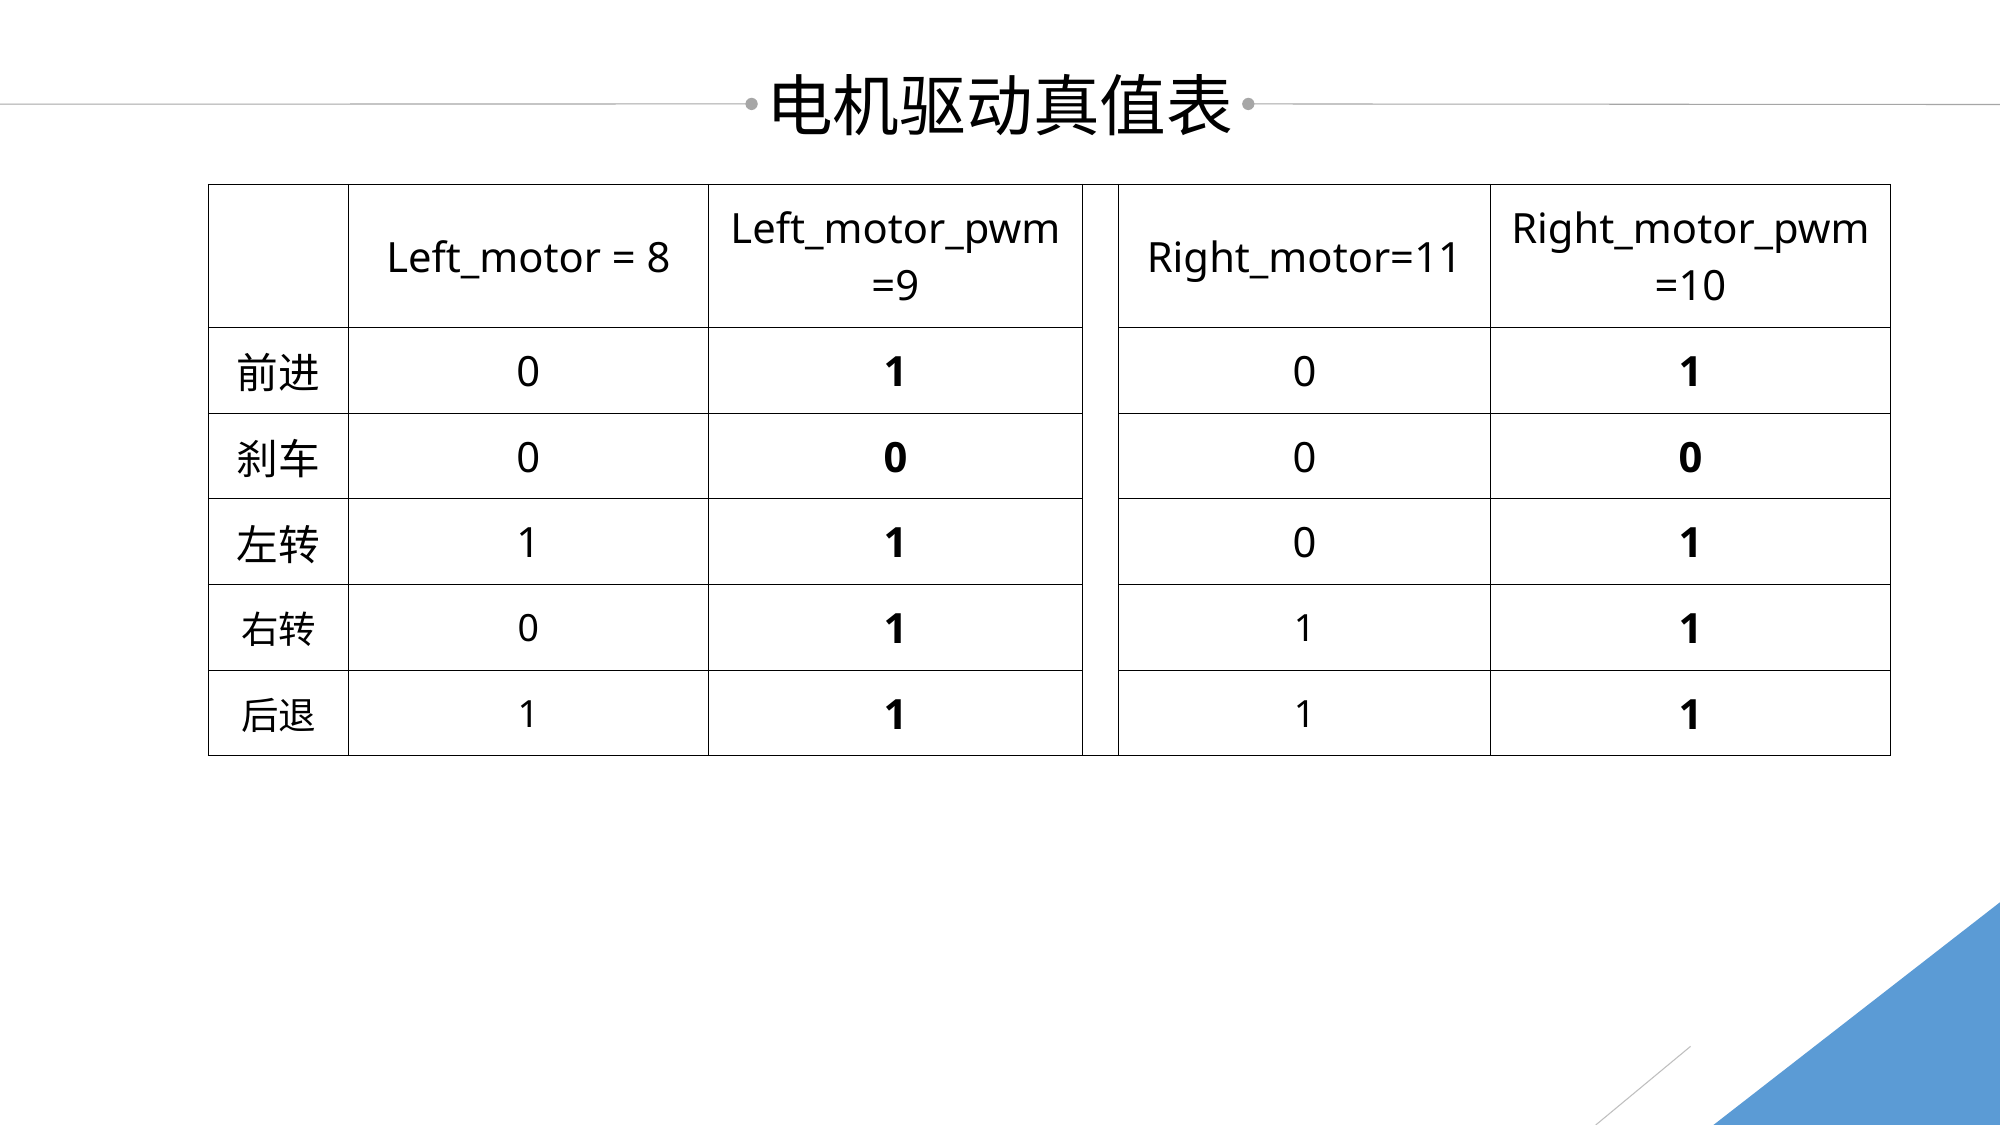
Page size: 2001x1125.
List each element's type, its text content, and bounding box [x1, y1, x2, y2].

table_cell 0 [349, 328, 708, 413]
table_cell 1 [1119, 585, 1490, 670]
table_cell 后退 [209, 671, 348, 755]
table_header [209, 185, 348, 327]
table_cell 1 [1491, 671, 1890, 755]
text_box 电机驱动真值表 [751, 56, 1249, 152]
table_header Right_motor_pwm=10 [1491, 185, 1890, 327]
table_cell 刹车 [209, 414, 348, 498]
table_cell 1 [1491, 499, 1890, 584]
table_cell 1 [709, 671, 1082, 755]
table_cell 0 [1119, 499, 1490, 584]
table_cell 1 [349, 671, 708, 755]
table_header Left_motor = 8 [349, 185, 708, 327]
table_cell 1 [709, 585, 1082, 670]
table_cell 右转 [209, 585, 348, 670]
table_cell 0 [1491, 414, 1890, 498]
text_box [1595, 1046, 1691, 1125]
table_cell 左转 [209, 499, 348, 584]
table_cell 1 [1491, 328, 1890, 413]
text_box [1711, 900, 2000, 1125]
table_header Right_motor=11 [1119, 185, 1490, 327]
table_cell 前进 [209, 328, 348, 413]
table_cell 0 [1119, 328, 1490, 413]
table_cell 0 [349, 414, 708, 498]
table_cell 0 [1119, 414, 1490, 498]
table_cell 0 [349, 585, 708, 670]
table_cell 1 [349, 499, 708, 584]
table_cell 0 [709, 414, 1082, 498]
table_cell 1 [1119, 671, 1490, 755]
table_header Left_motor_pwm=9 [709, 185, 1082, 327]
table_header [1083, 185, 1118, 755]
table_cell 1 [709, 499, 1082, 584]
table_cell 1 [1491, 585, 1890, 670]
table_cell 1 [709, 328, 1082, 413]
